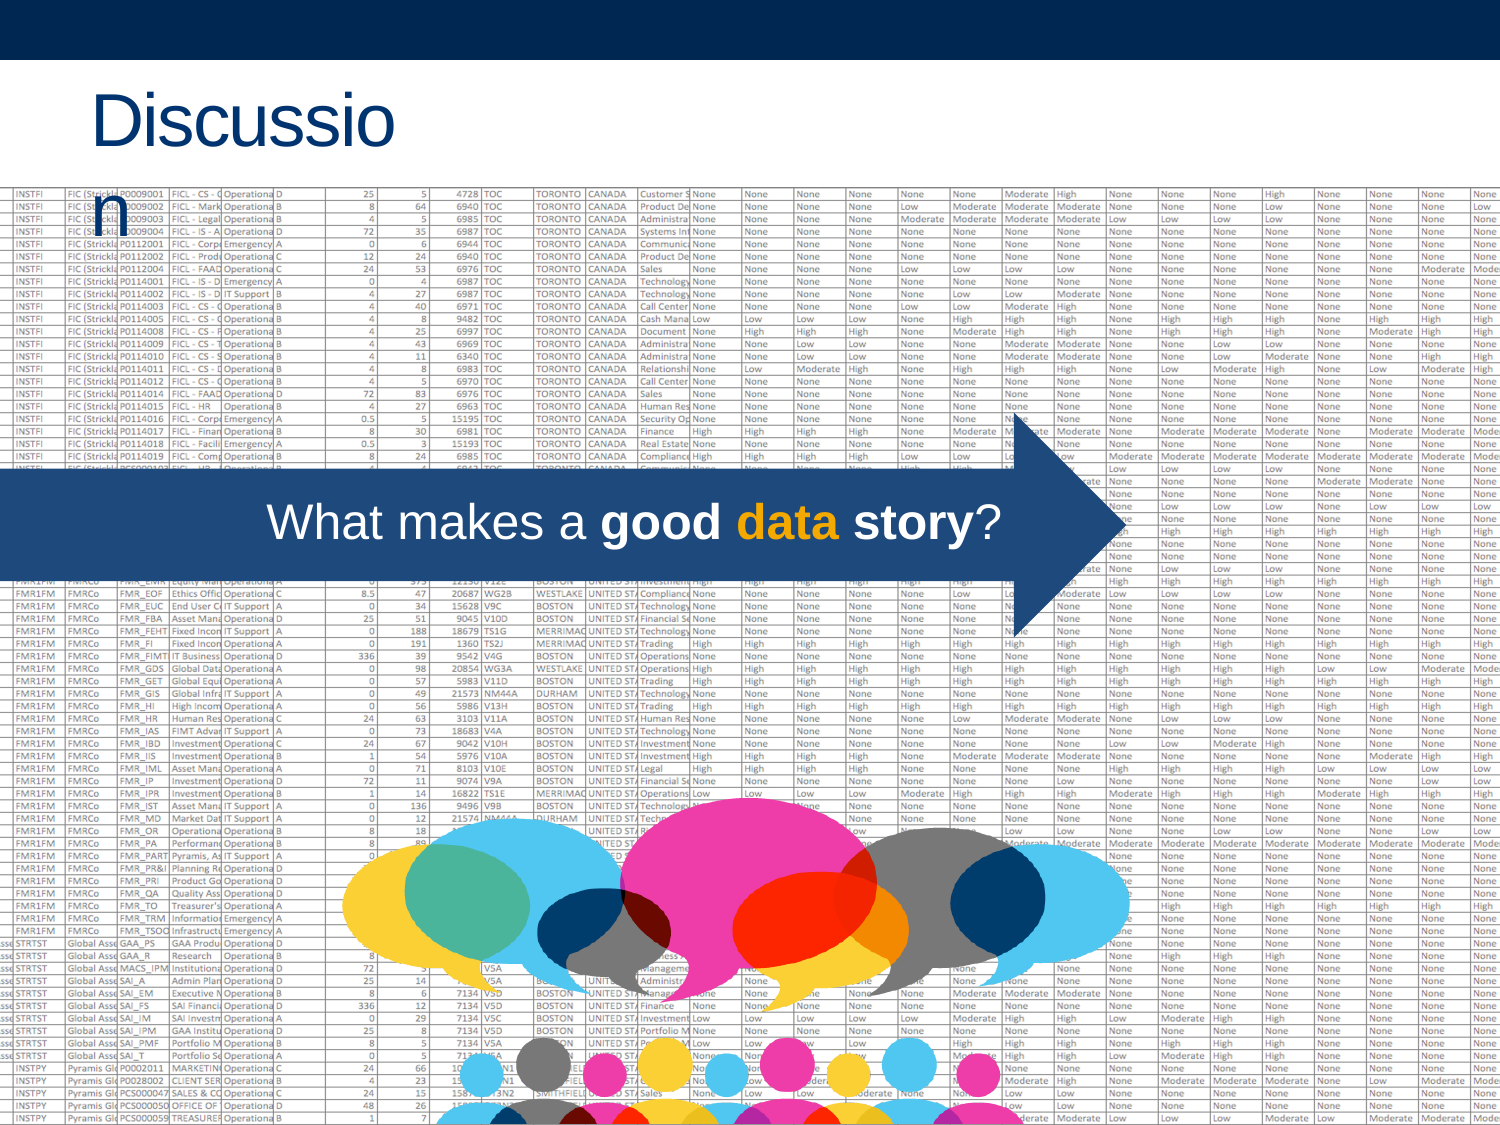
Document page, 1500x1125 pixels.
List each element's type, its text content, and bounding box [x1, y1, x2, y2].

text_box [0, 0, 1500, 60]
text_box Discussion [87, 69, 436, 185]
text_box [0, 187, 1500, 1125]
